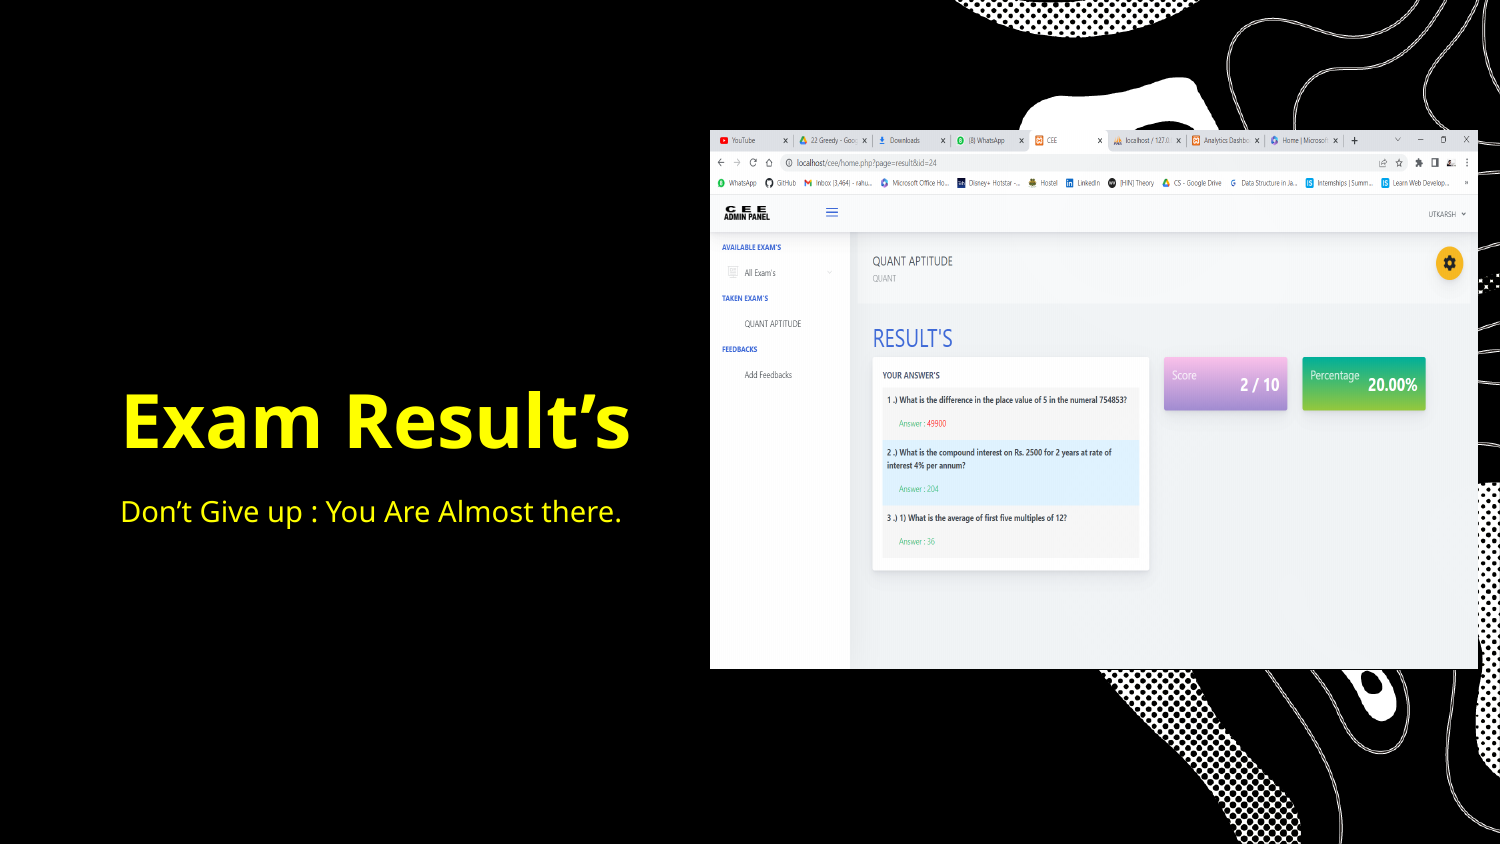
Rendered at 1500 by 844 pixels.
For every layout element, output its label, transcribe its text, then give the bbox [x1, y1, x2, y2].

title Exam Result’s [105, 296, 704, 478]
subtitle Don’t Give up : You Are Almost there. [105, 478, 704, 547]
picture [709, 0, 1500, 844]
